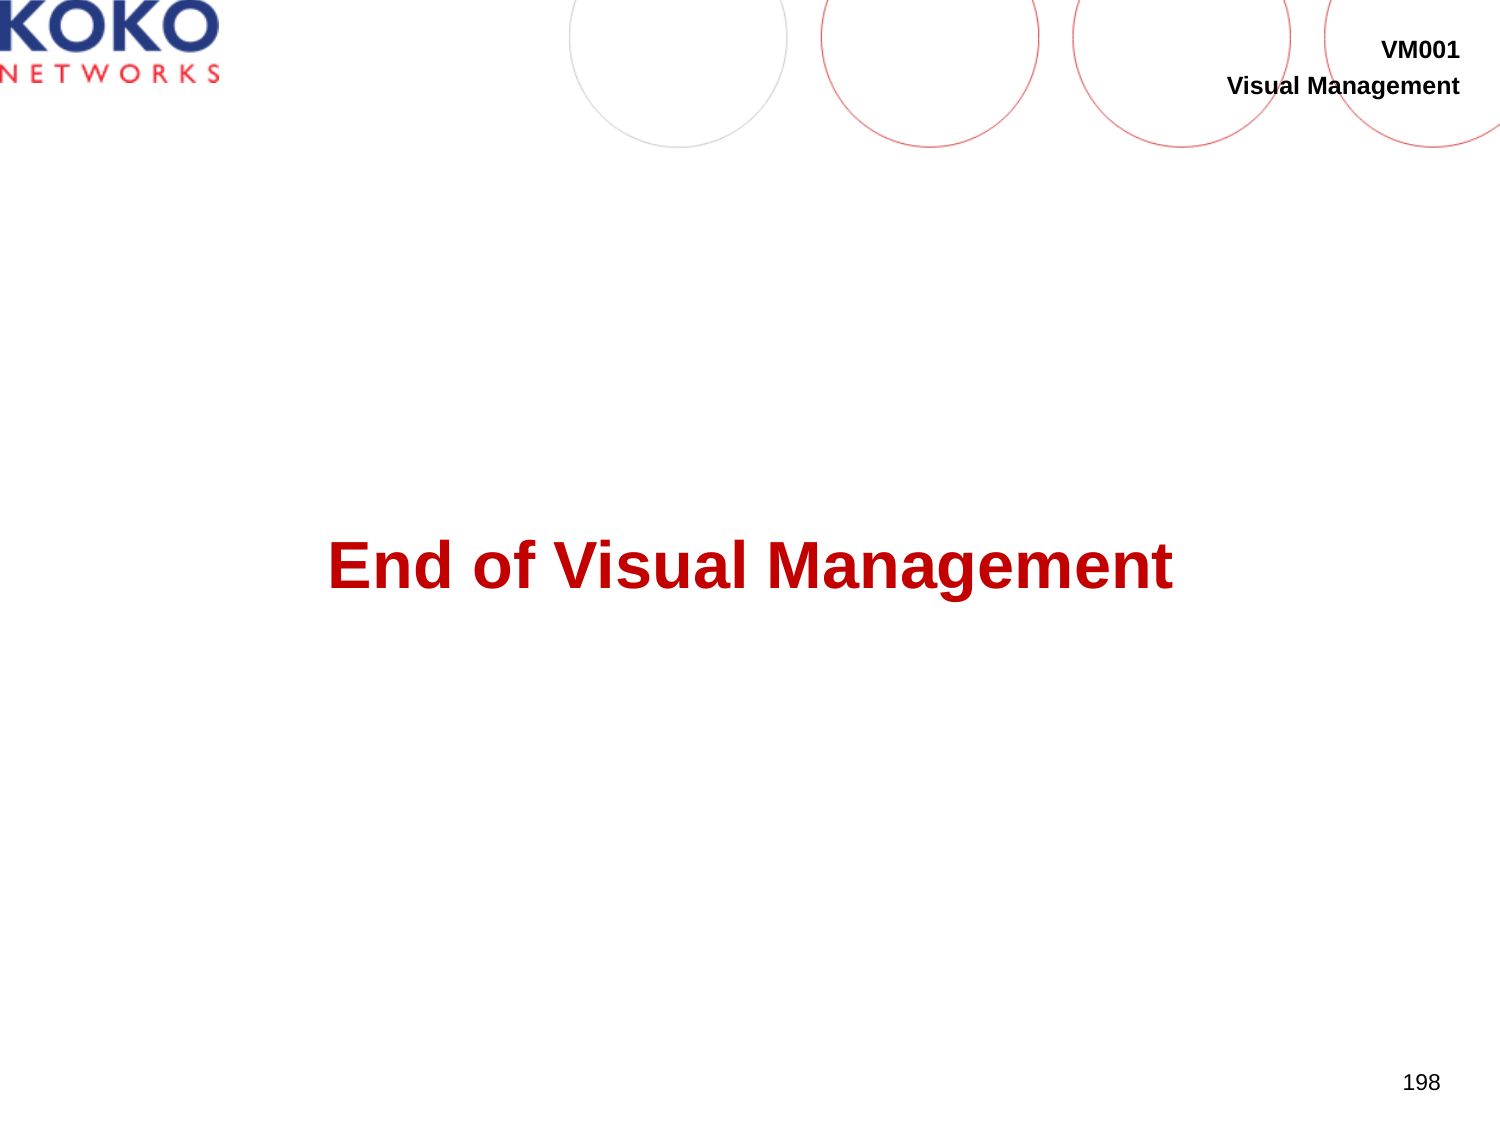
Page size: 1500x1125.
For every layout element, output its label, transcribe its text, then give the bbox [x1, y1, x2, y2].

picture [0, 0, 219, 83]
text_box End of Visual Management [312, 514, 1190, 610]
picture [568, 0, 1500, 149]
